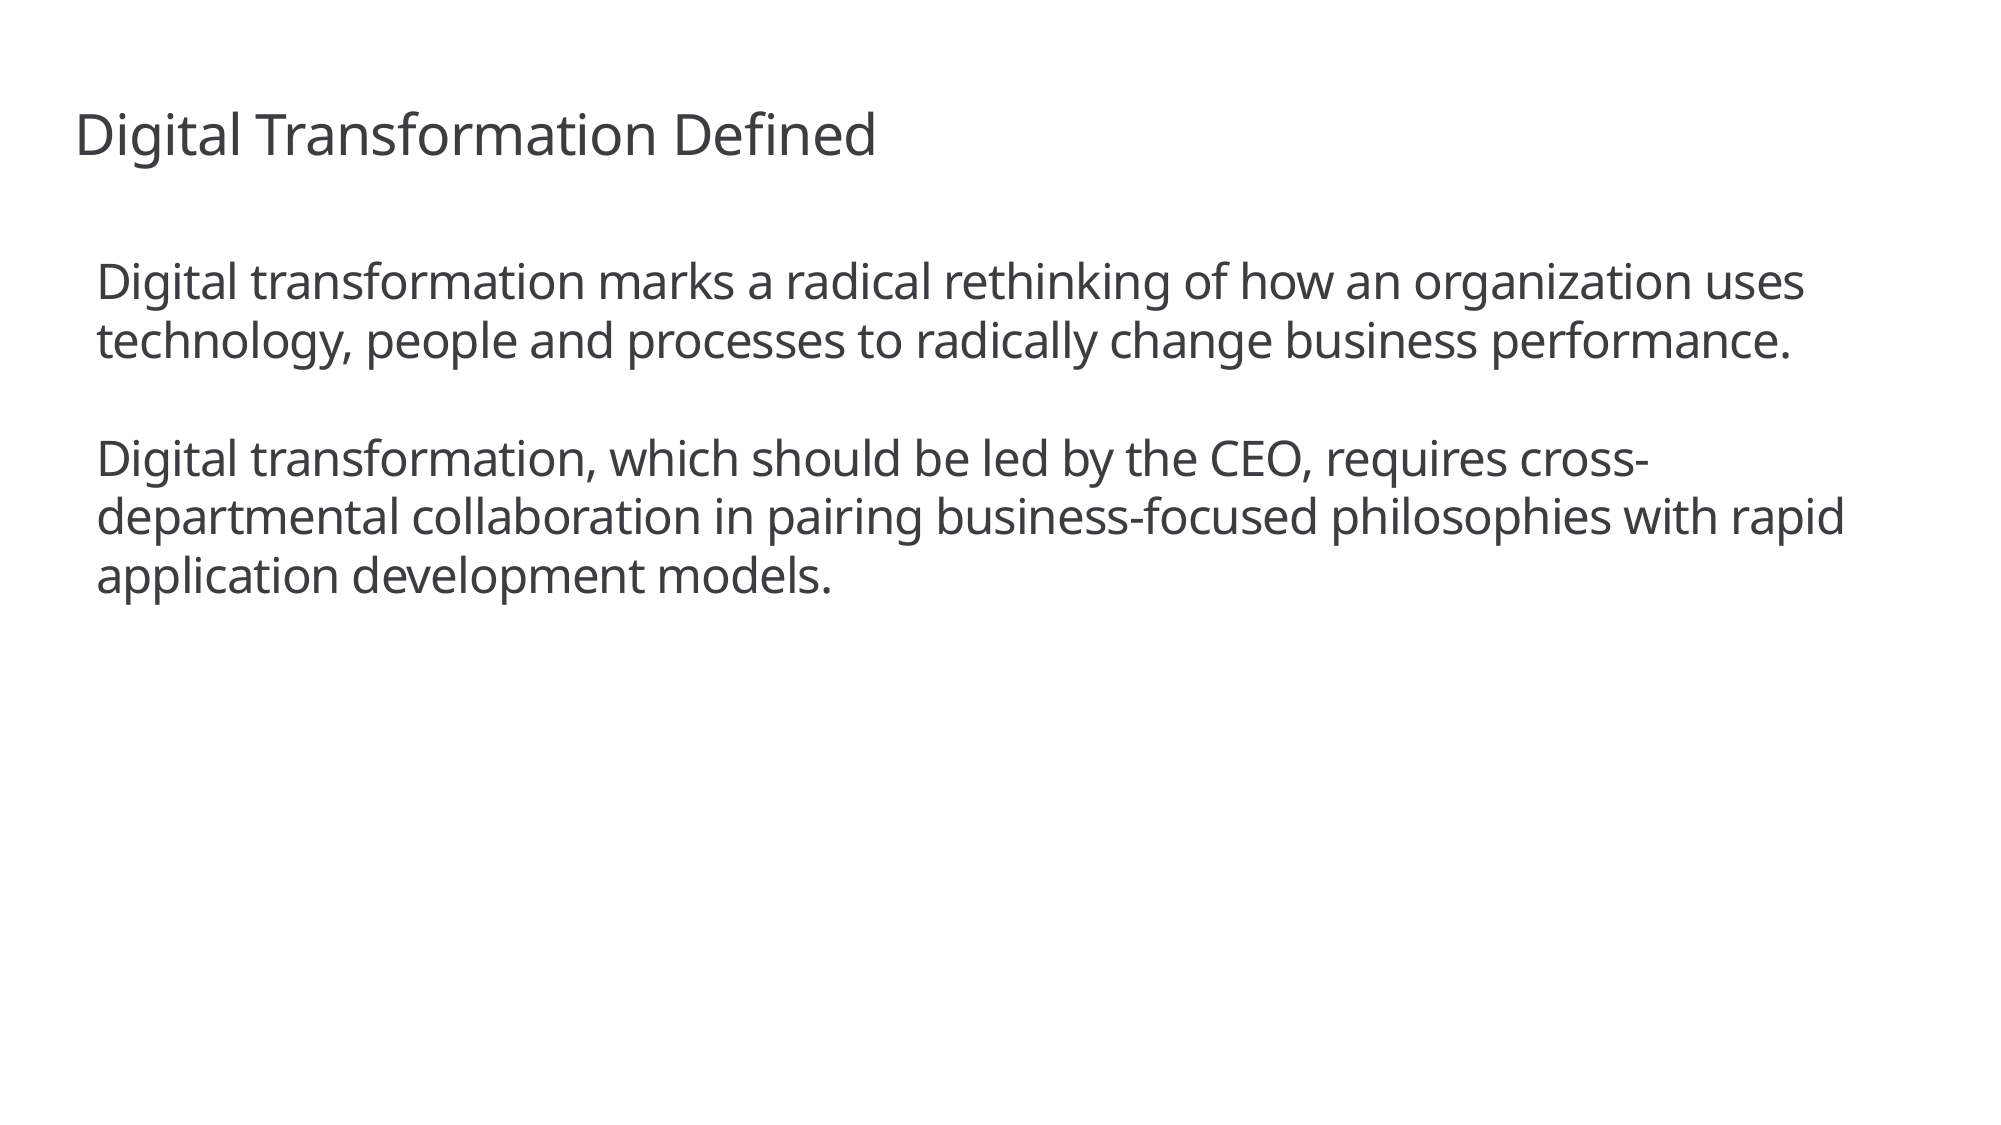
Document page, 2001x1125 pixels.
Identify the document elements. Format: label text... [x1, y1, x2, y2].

list Digital transformation marks a radical rethinking of how an organization uses technology, people and processes to radically change business performance. Digital transformation, which should be led by the CEO, requires cross-departmental collaboration in pairing business-focused philosophies with rapid application development models. [96, 235, 1904, 759]
title Digital Transformation Defined [74, 91, 1930, 225]
